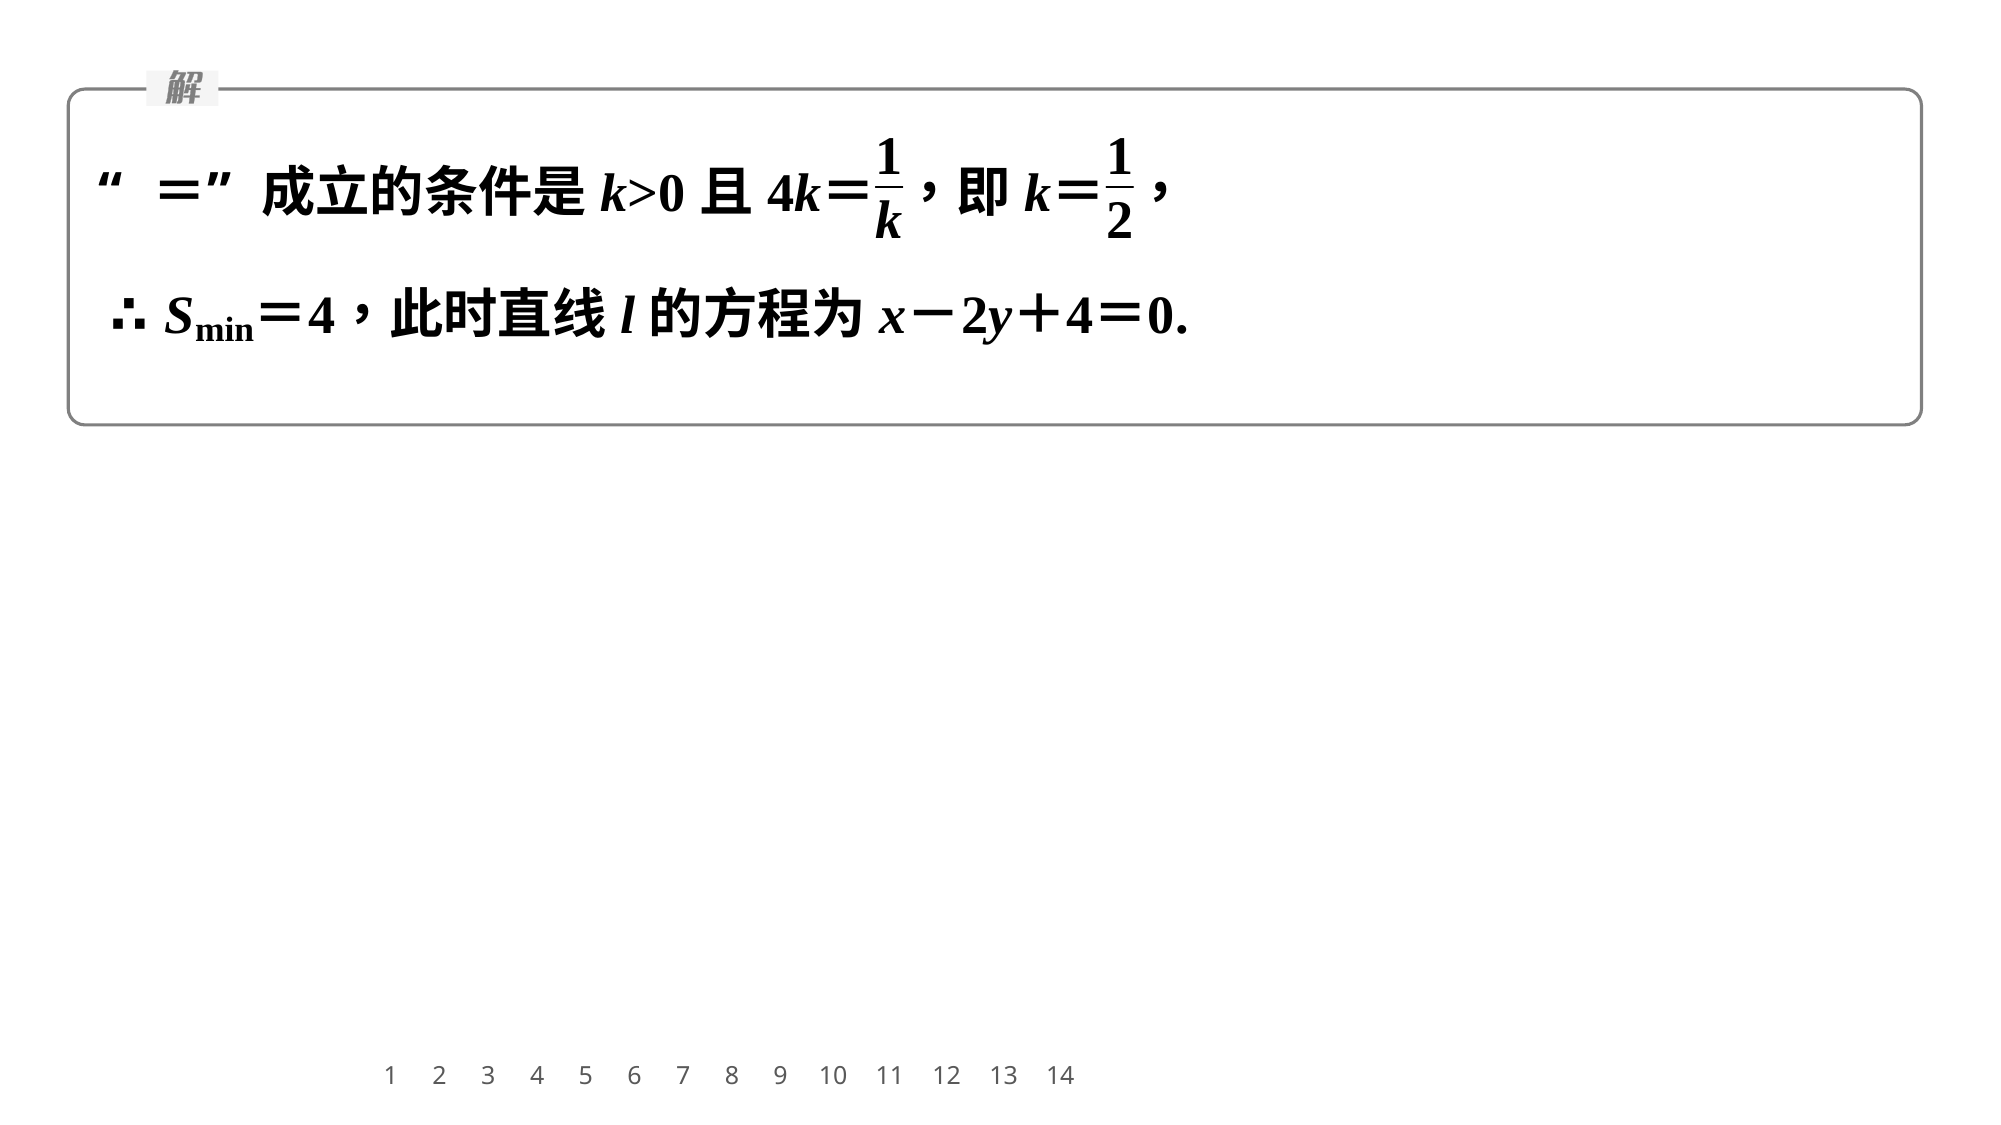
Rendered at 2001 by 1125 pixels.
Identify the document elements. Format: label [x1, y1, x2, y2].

text_box [98, 122, 1982, 286]
text_box [110, 266, 1994, 492]
text_box [68, 70, 1922, 425]
